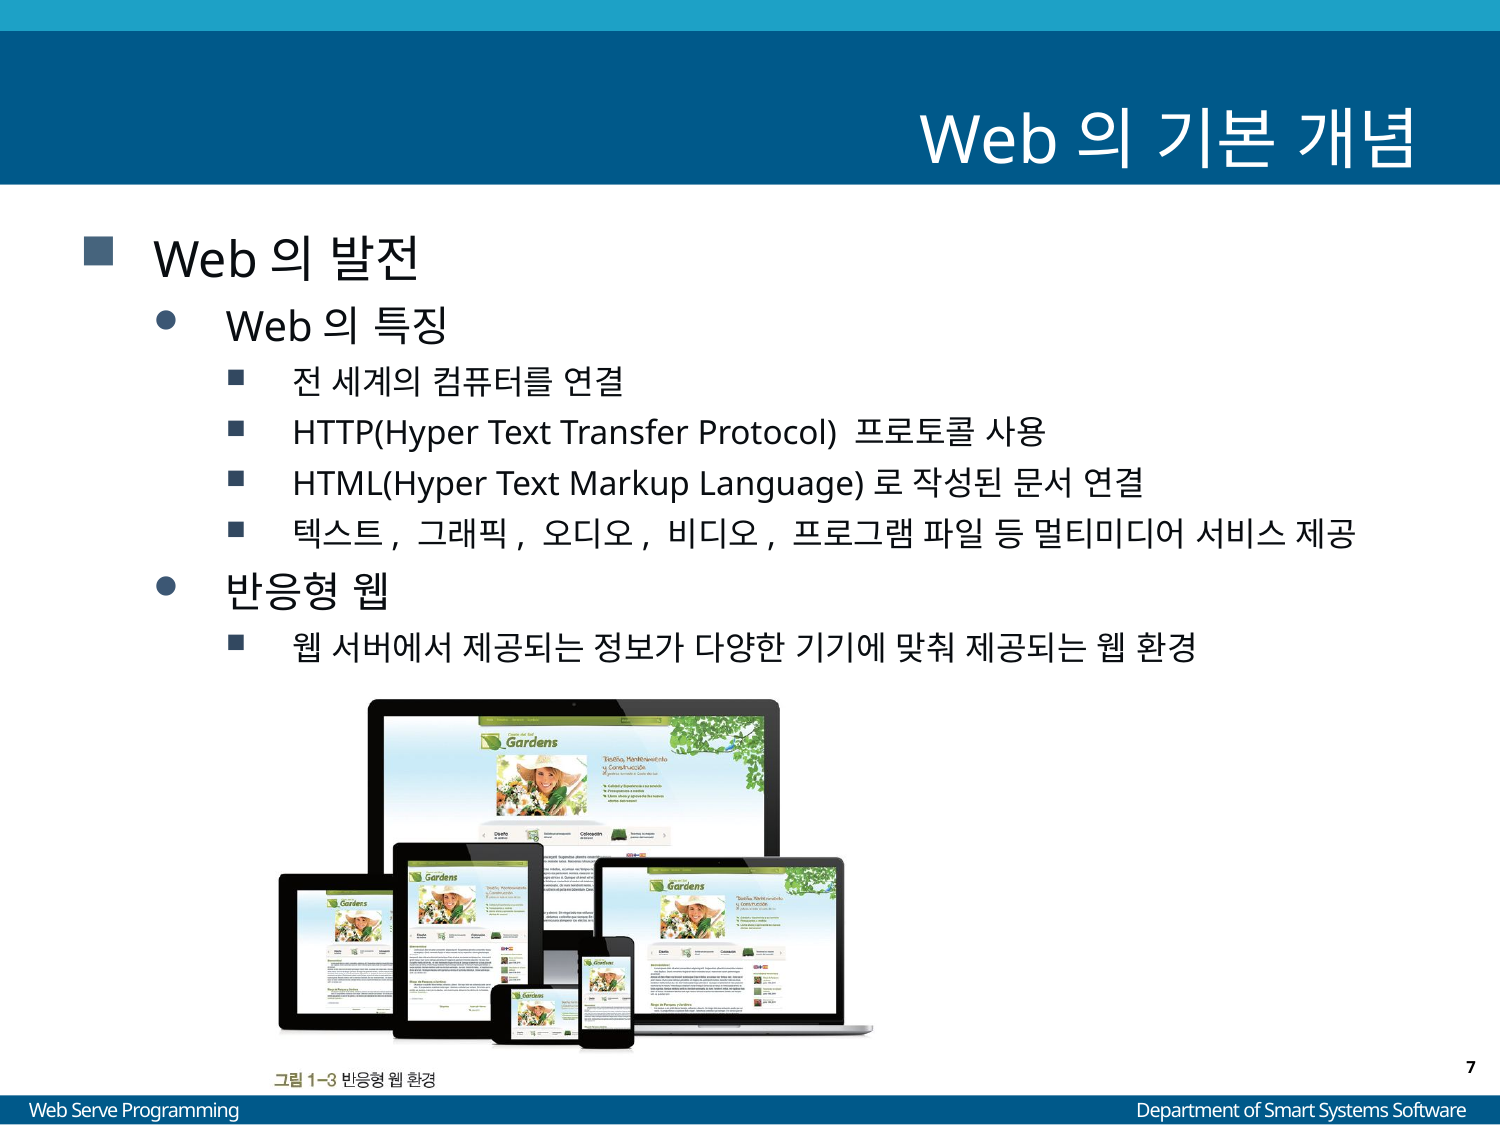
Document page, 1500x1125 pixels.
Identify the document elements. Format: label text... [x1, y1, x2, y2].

list Web의 발전 Web의 특징 전 세계의 컴퓨터를 연결 HTTP(Hyper Text Transfer Protocol) 프로토콜 사용 HTML(Hyper Text Markup Language)로 작성된 문서 연결 텍스트, 그래픽, 오디오, 비디오, 프로그램 파일 등 멀티미디어 서비스 제공 반응형 웹 웹 서버에서 제공되는 정보가 다양한 기기에 맞춰 제공되는 웹 환경 [64, 220, 1436, 1047]
title Web의 기본 개념 [64, 31, 1436, 185]
slide_number 7 [1140, 1054, 1491, 1083]
picture [269, 691, 879, 1089]
